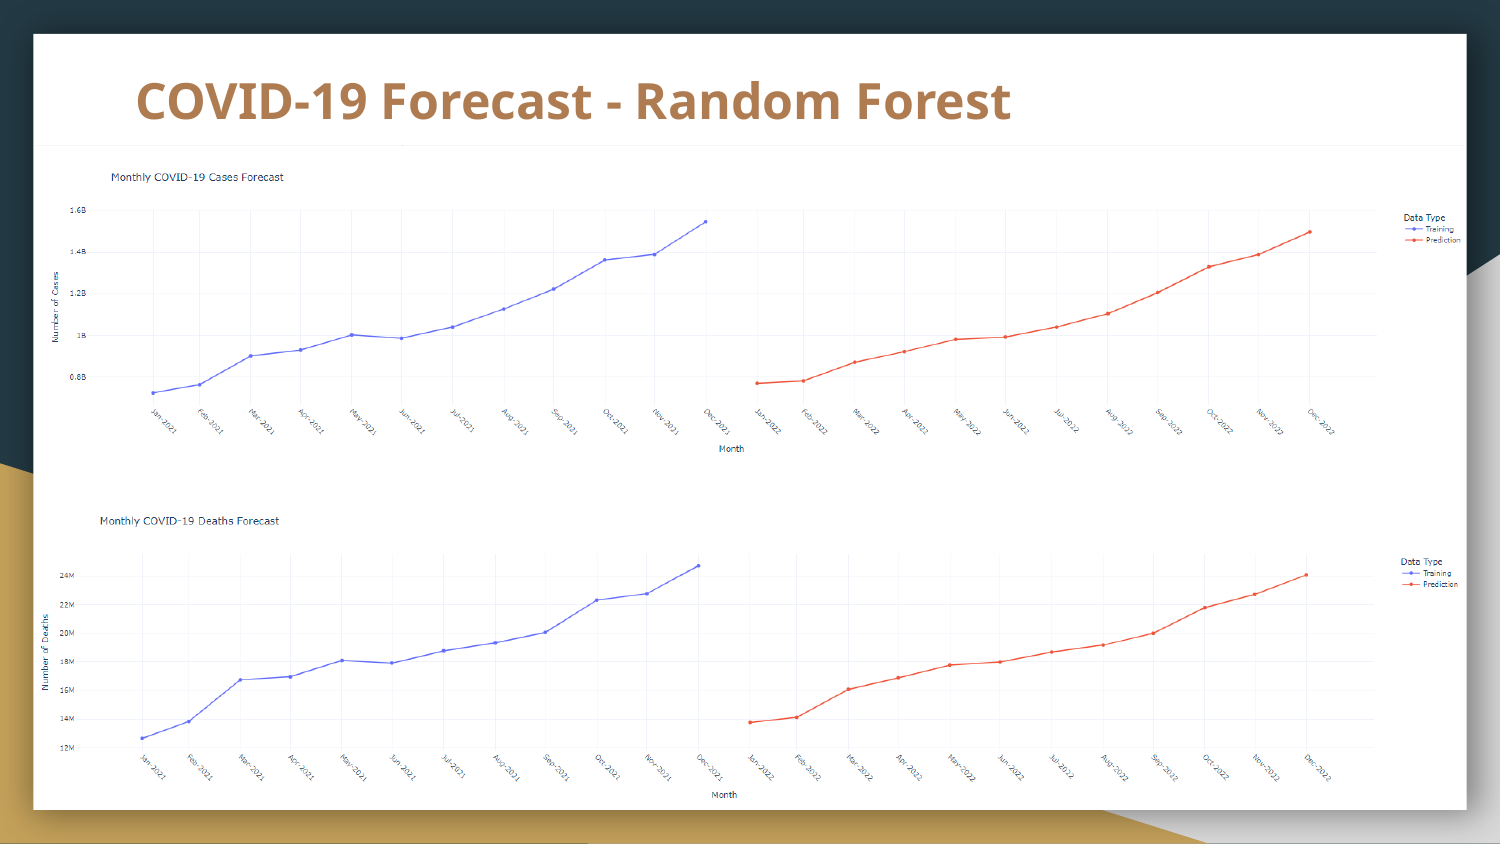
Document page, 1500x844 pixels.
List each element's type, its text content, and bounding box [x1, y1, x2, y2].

picture [35, 144, 1465, 464]
title COVID-19 Forecast - Random Forest [120, 54, 1353, 143]
picture [35, 490, 1465, 800]
